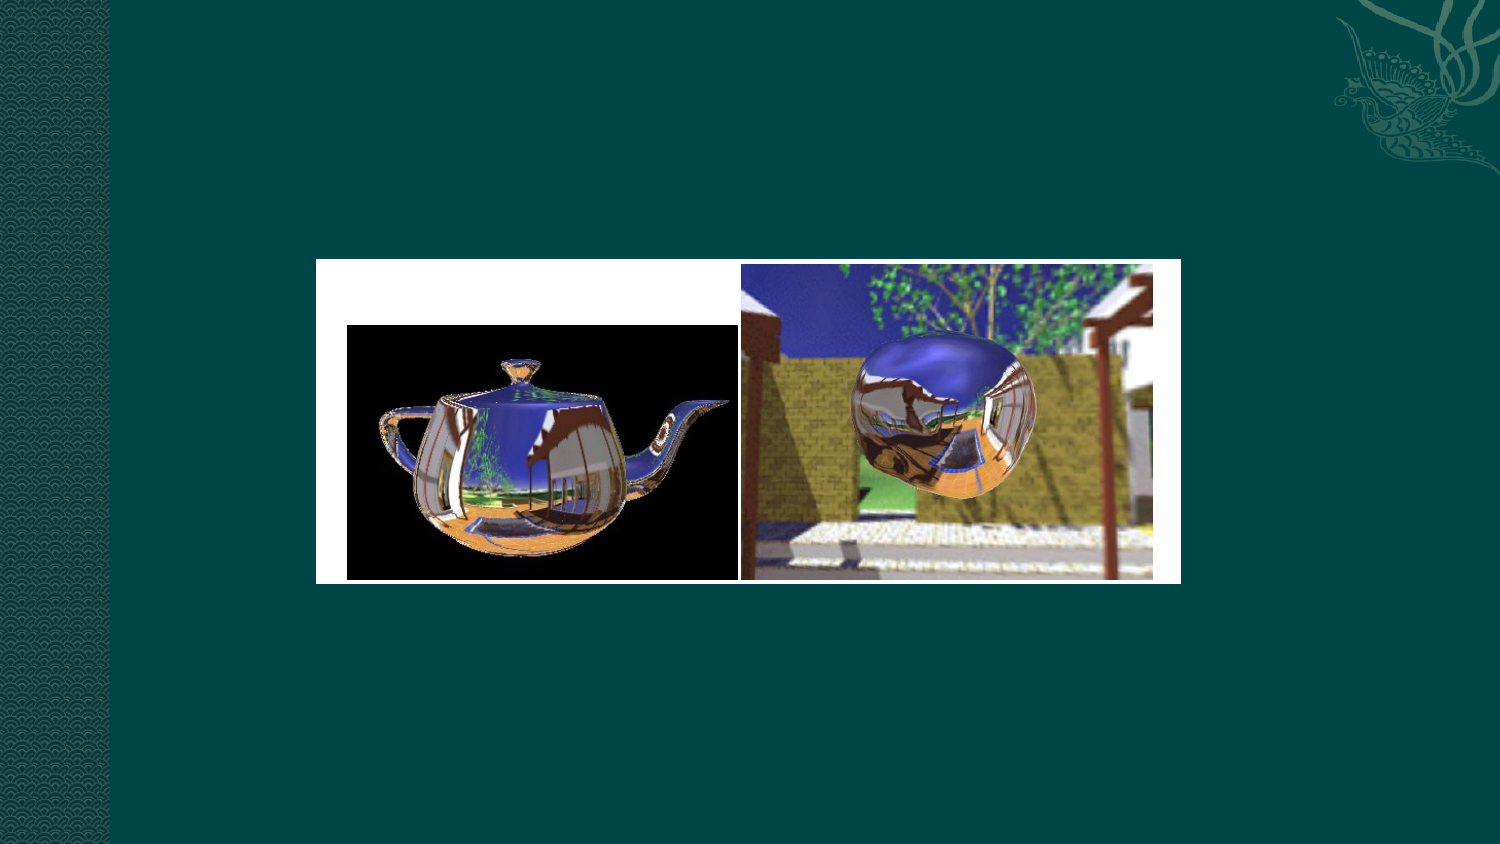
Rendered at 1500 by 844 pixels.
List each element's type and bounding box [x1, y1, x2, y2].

picture [315, 258, 1185, 585]
picture [0, 0, 110, 844]
